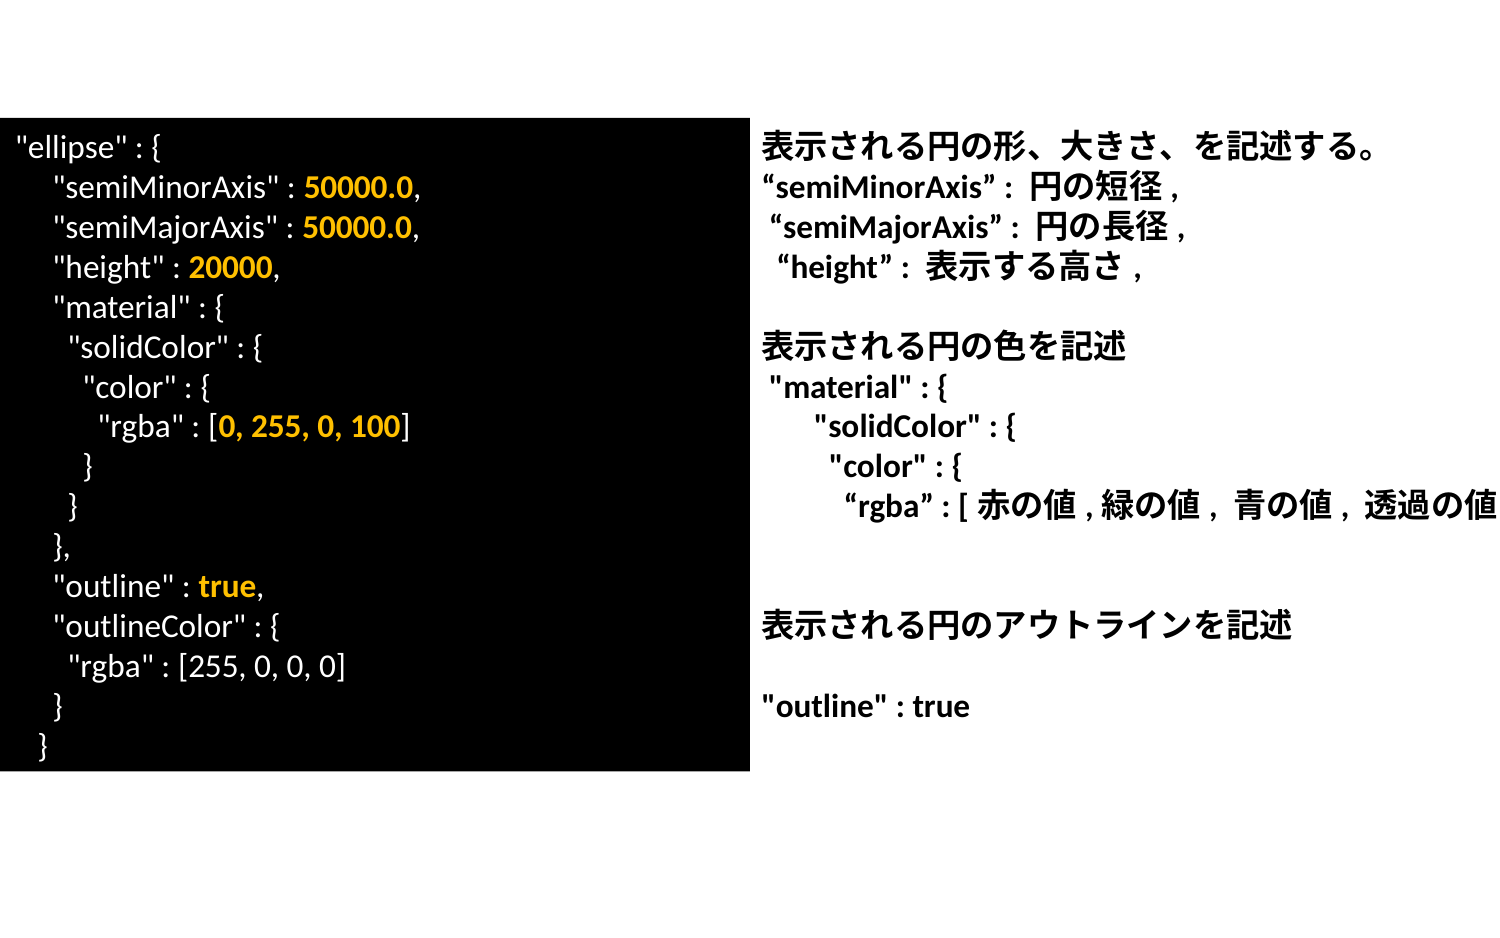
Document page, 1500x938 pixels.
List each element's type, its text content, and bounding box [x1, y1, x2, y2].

text_box "ellipse" : { "semiMinorAxis" : 50000.0, "semiMajorAxis" : 50000.0, "height" : 20000, "material" : { "solidColor" : { "color" : { "rgba" : [0, 255, 0, 100] } } }, "outline" : true, "outlineColor" : { "rgba" : [255, 0, 0, 0] } } [0, 117, 750, 772]
text_box 表示される円の形、大きさ、を記述する。 “semiMinorAxis” : 円の短径, “semiMajorAxis” : 円の長径, “height” : 表示する高さ, 表示される円の色を記述 "material" : { "solidColor" : { "color" : { “rgba” : [赤の値,緑の値, 青の値, 透過の値] 表示される円のアウトラインを記述 "outline" : true [746, 117, 1500, 732]
